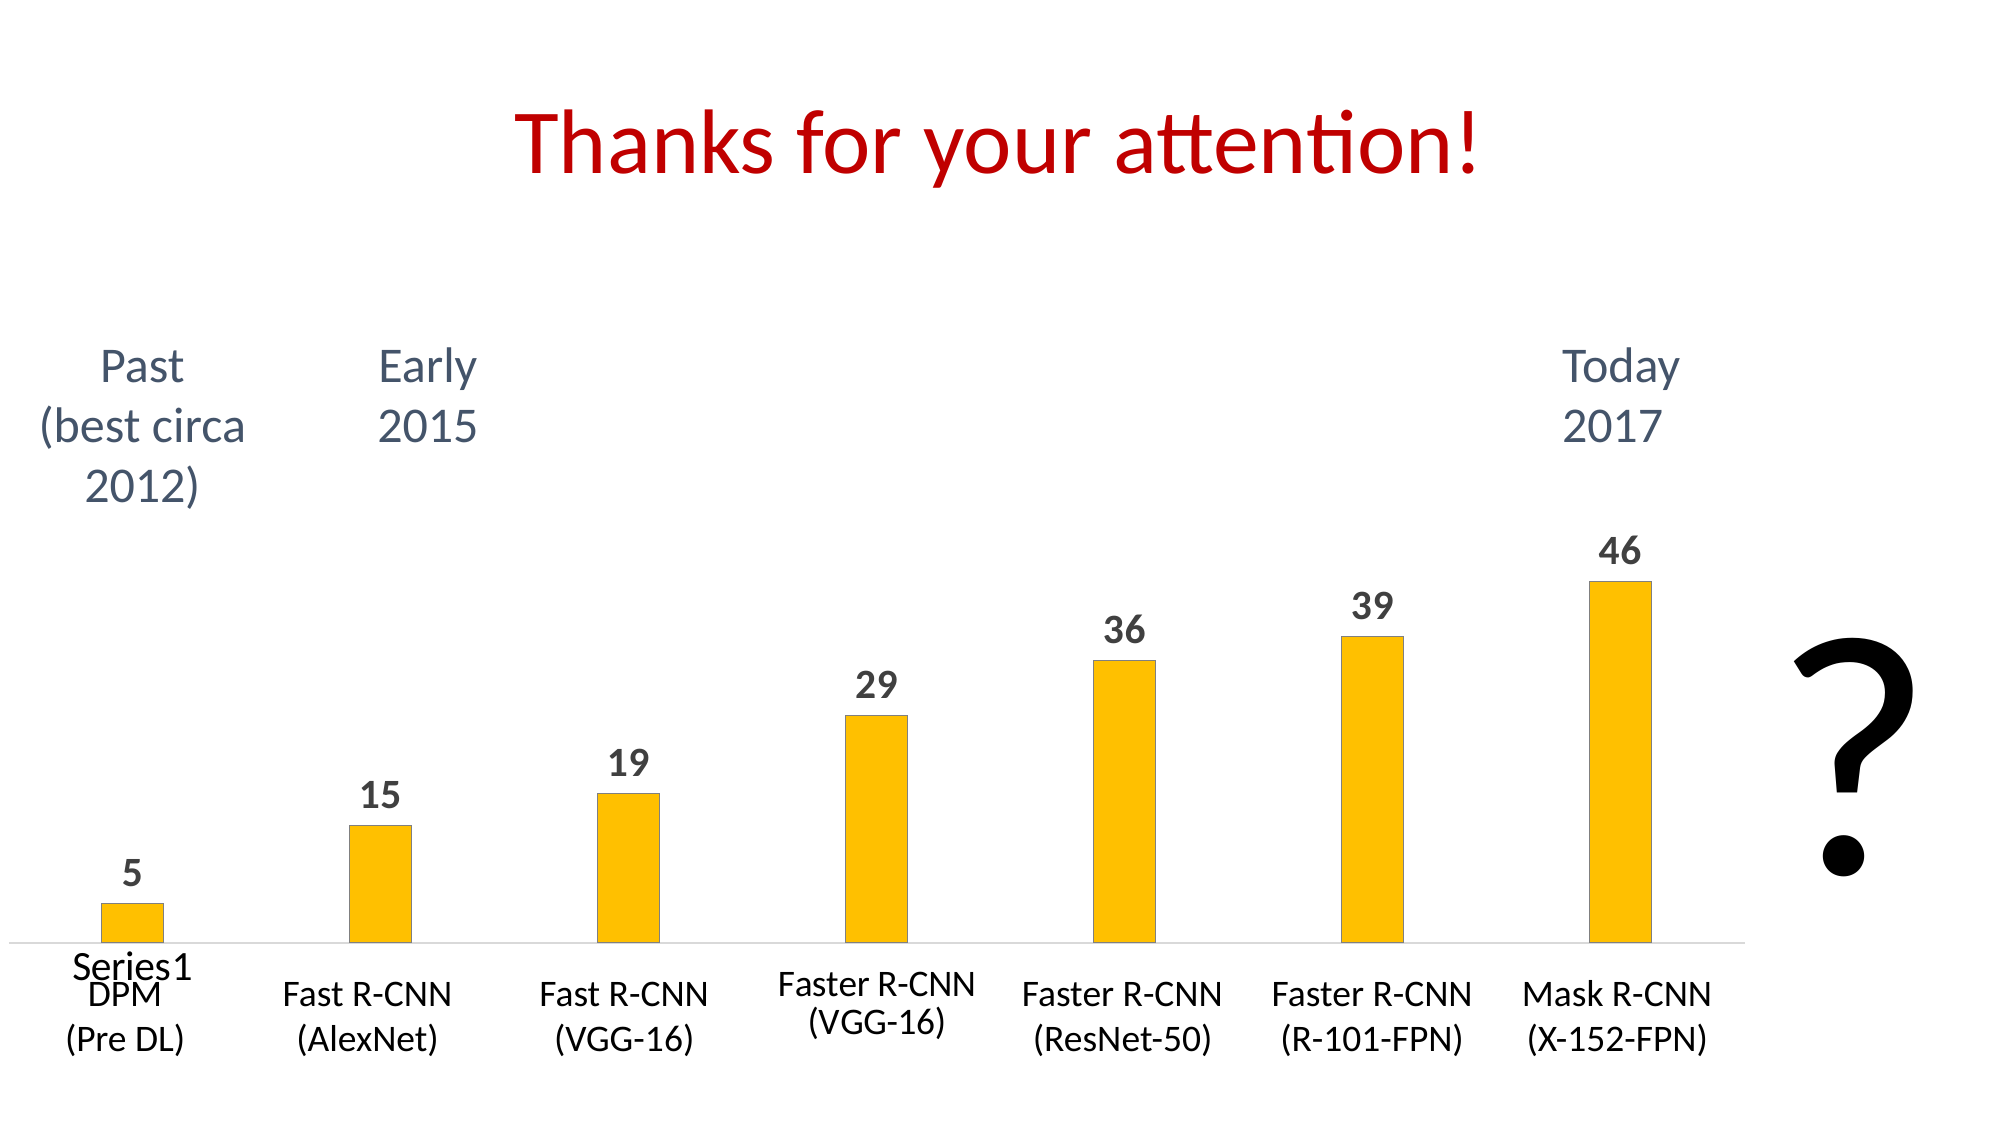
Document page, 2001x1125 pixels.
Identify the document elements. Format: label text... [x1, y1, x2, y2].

chart [0, 0, 1746, 1125]
text_box ? [1758, 521, 1949, 952]
